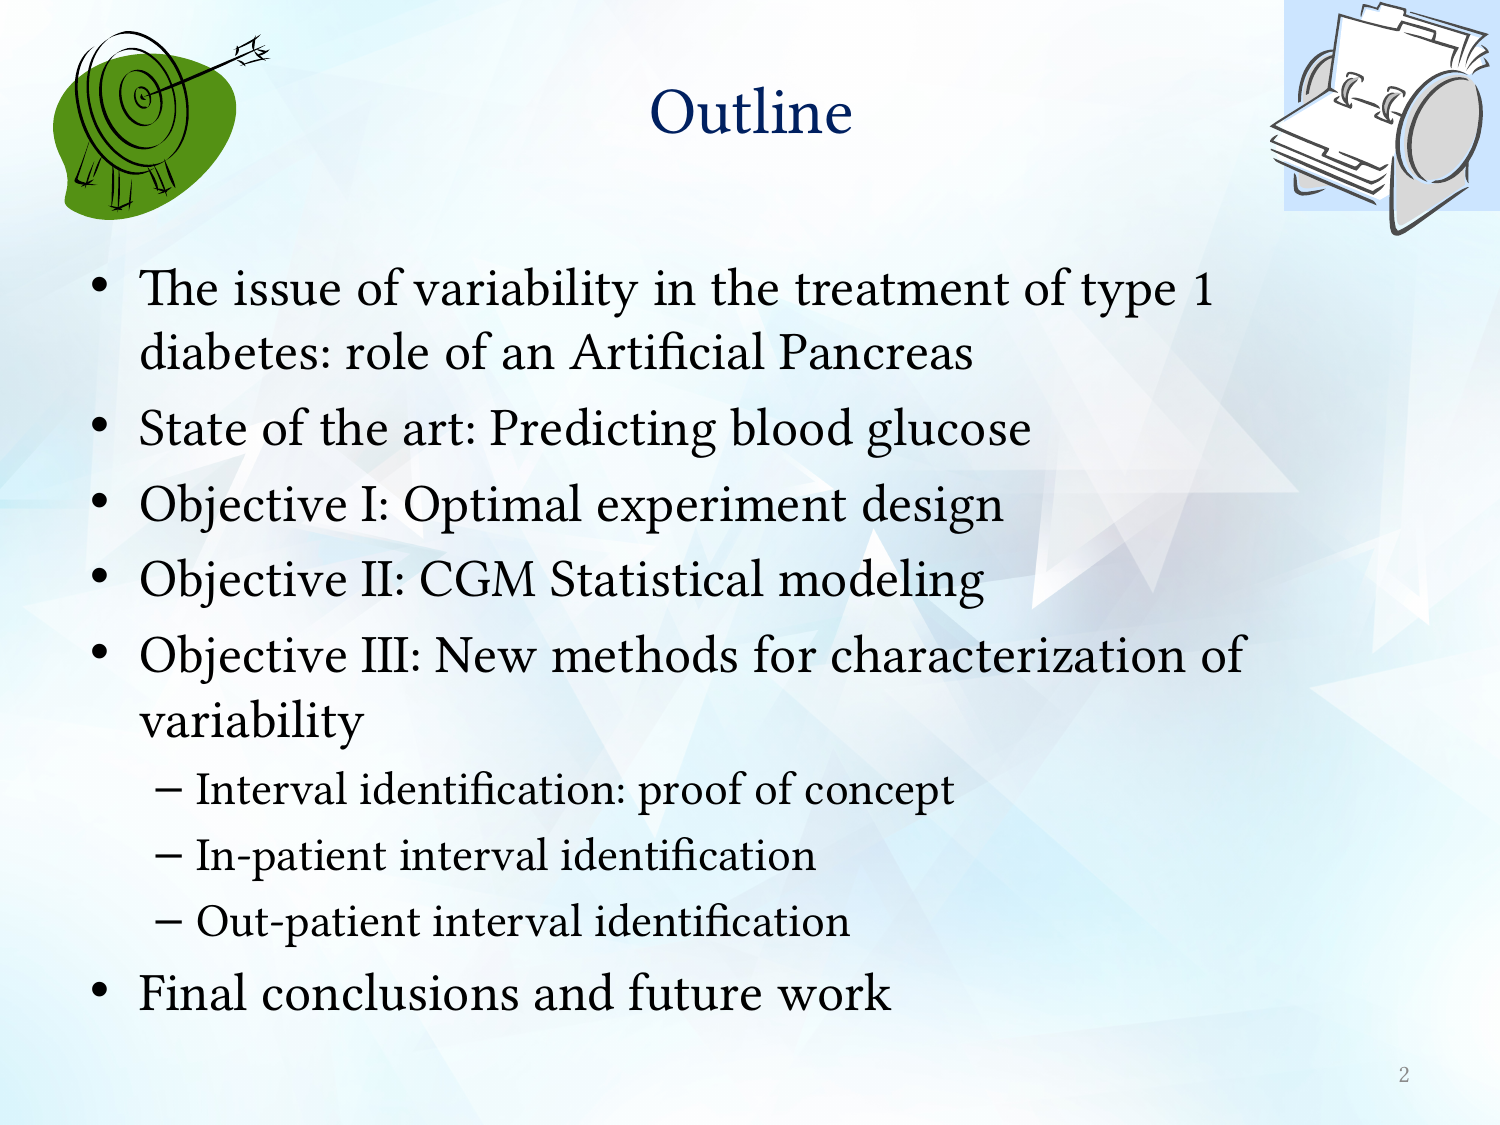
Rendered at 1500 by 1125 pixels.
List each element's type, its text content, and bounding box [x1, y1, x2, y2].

picture [0, 0, 1500, 1125]
slide_number 2 [1074, 1042, 1425, 1103]
list The issue of variability in the treatment of type 1 diabetes: role of an Artificial Pancreas State of the art: Predicting blood glucose Objective I: Optimal experiment design Objective II: CGM Statistical modeling Objective III: New methods for characterization of variability Interval identification: proof of concept In-patient interval identification Out-patient interval identification Final conclusions and future work [75, 243, 1425, 1035]
title Outline [274, 42, 1264, 172]
